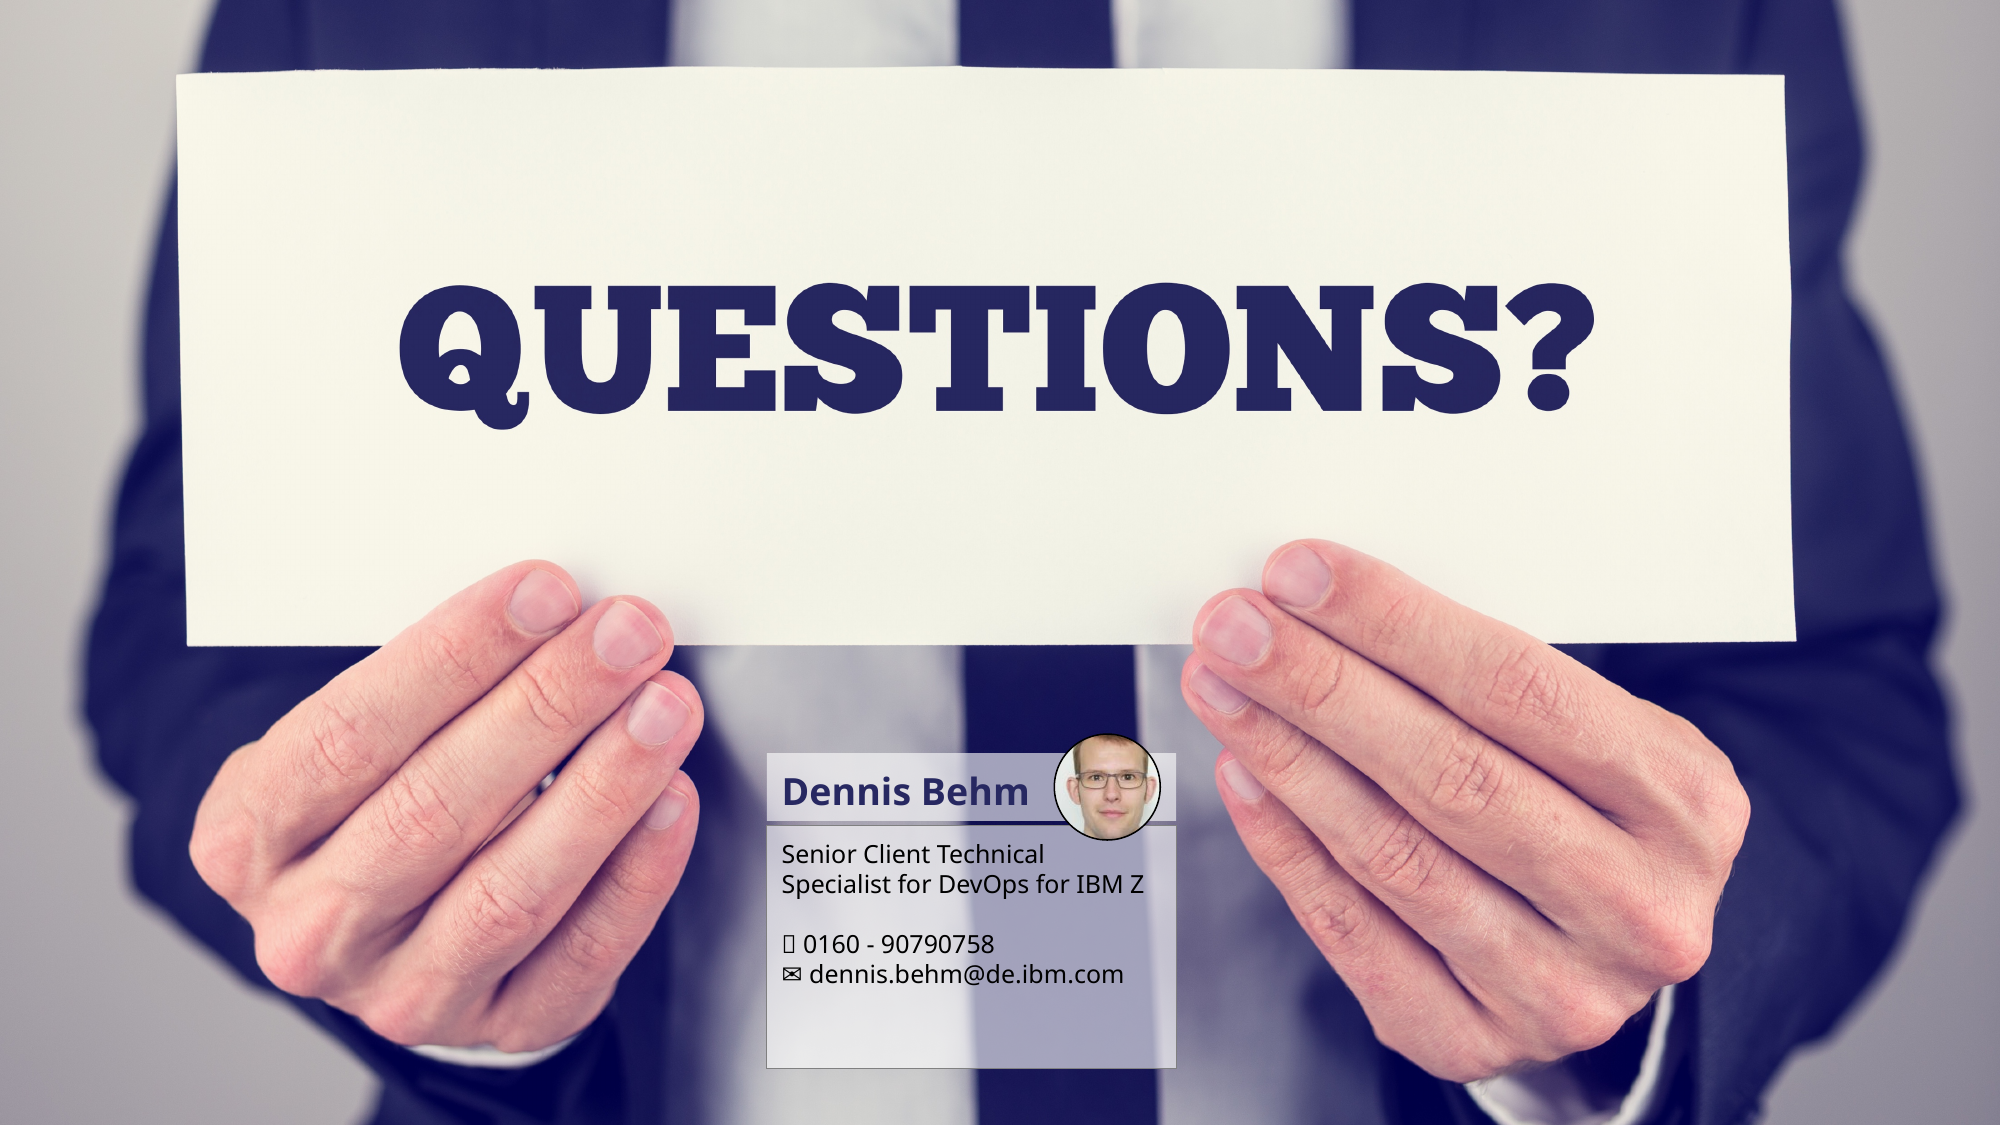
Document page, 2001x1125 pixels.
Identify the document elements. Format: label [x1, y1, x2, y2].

text_box [762, 749, 1181, 1080]
picture [0, 0, 2000, 1125]
